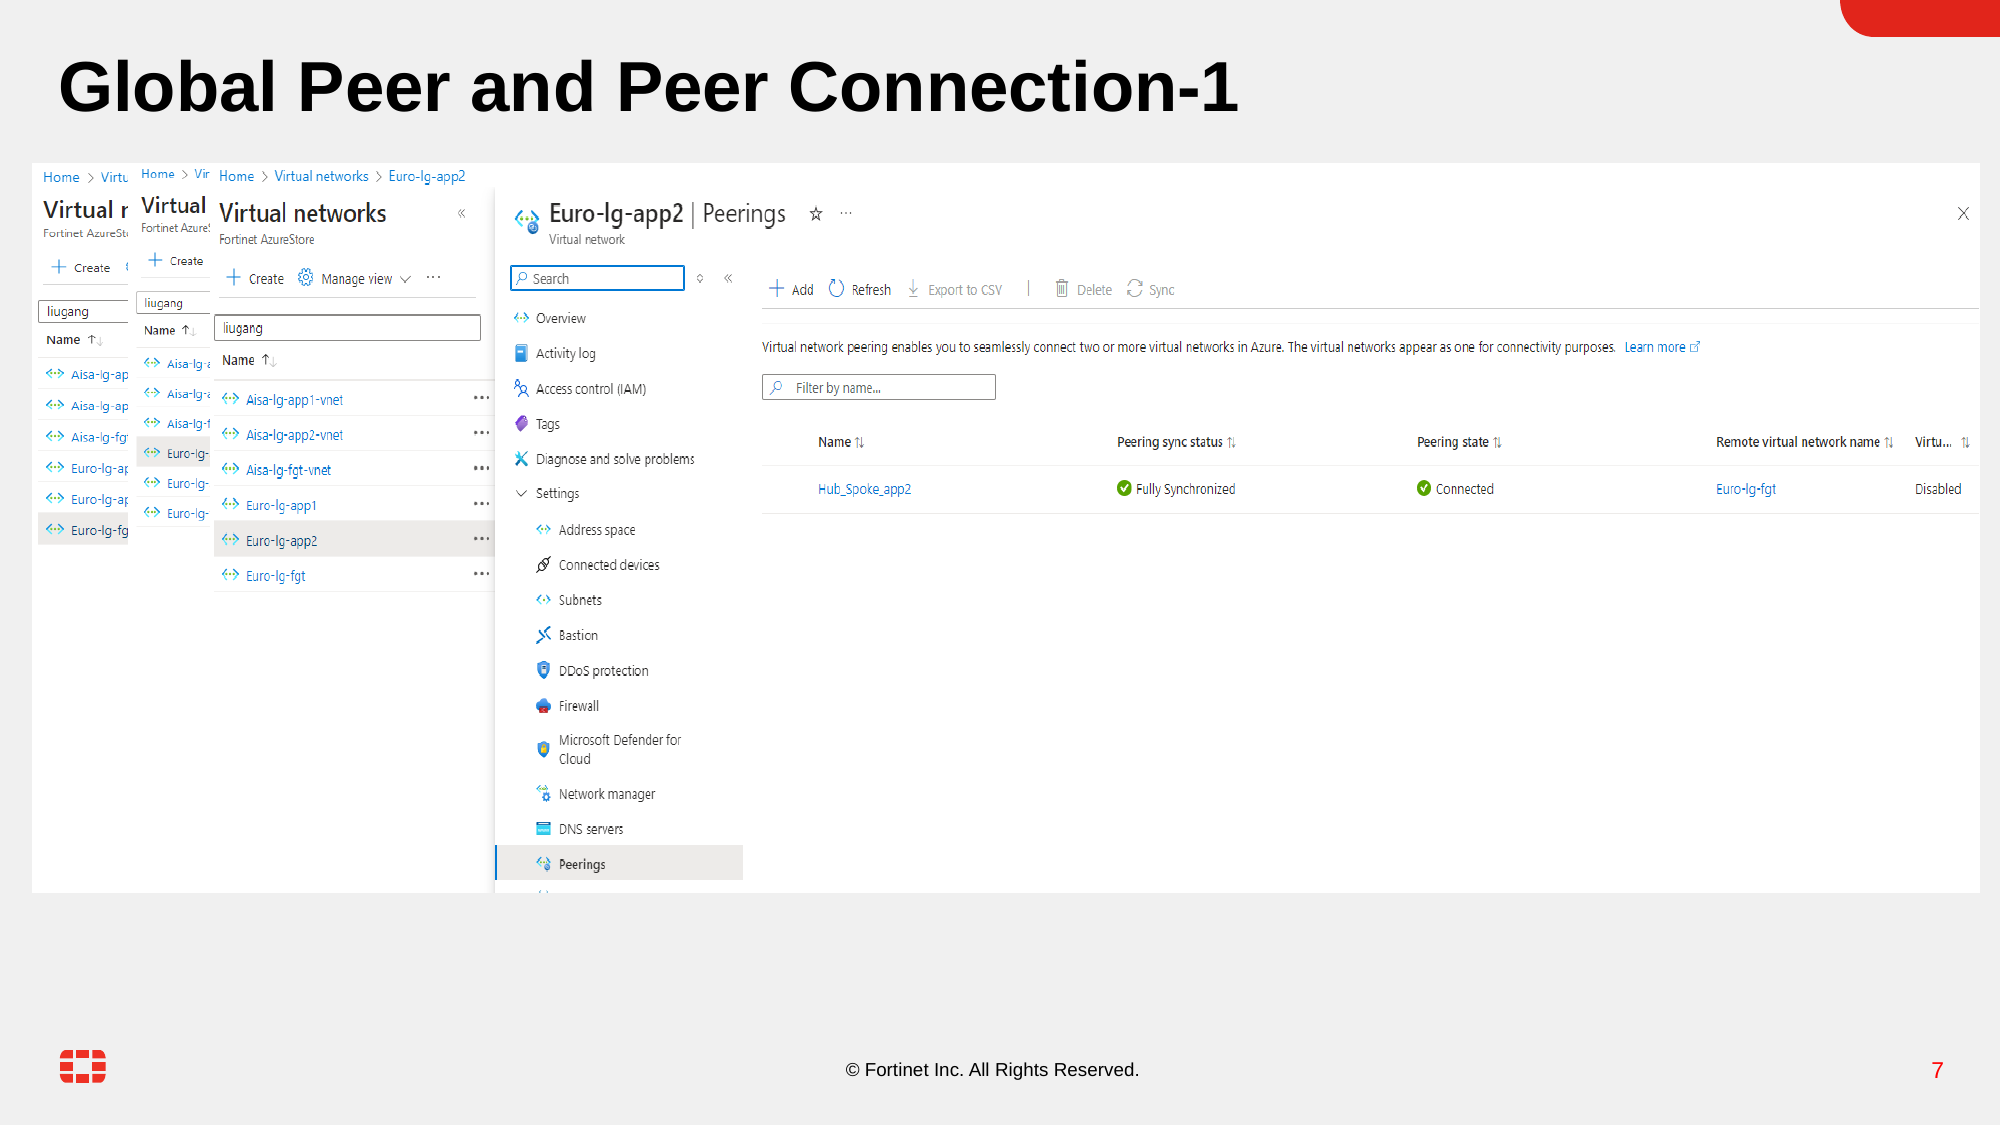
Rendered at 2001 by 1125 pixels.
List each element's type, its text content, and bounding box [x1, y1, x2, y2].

picture [32, 163, 1980, 893]
title Global Peer and Peer Connection-1 [43, 28, 1822, 148]
